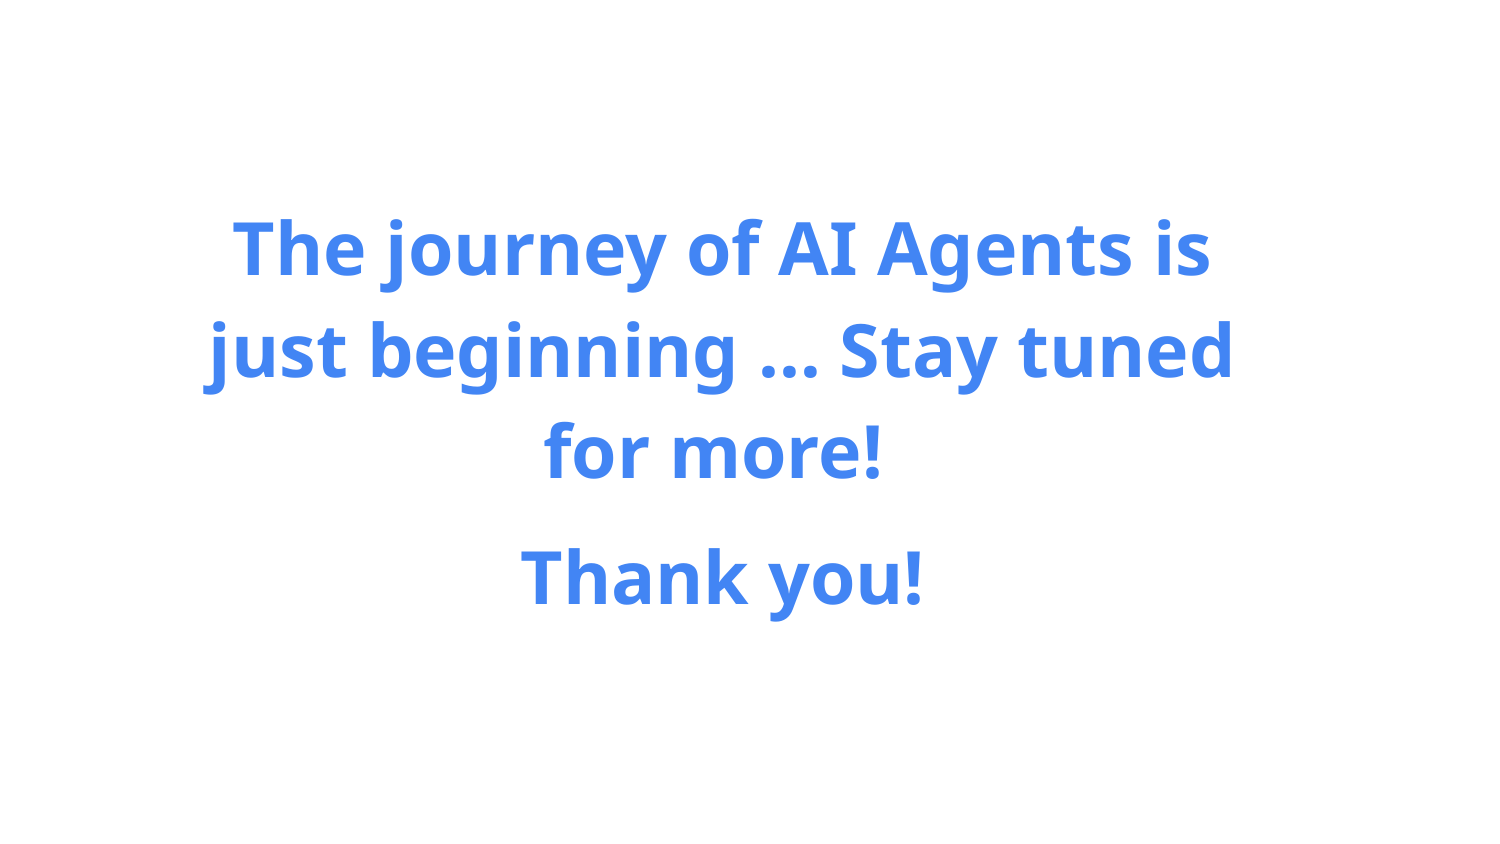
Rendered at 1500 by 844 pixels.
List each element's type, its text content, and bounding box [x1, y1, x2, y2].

list The journey of AI Agents is just beginning … Stay tuned for more! Thank you! [184, 174, 1262, 636]
